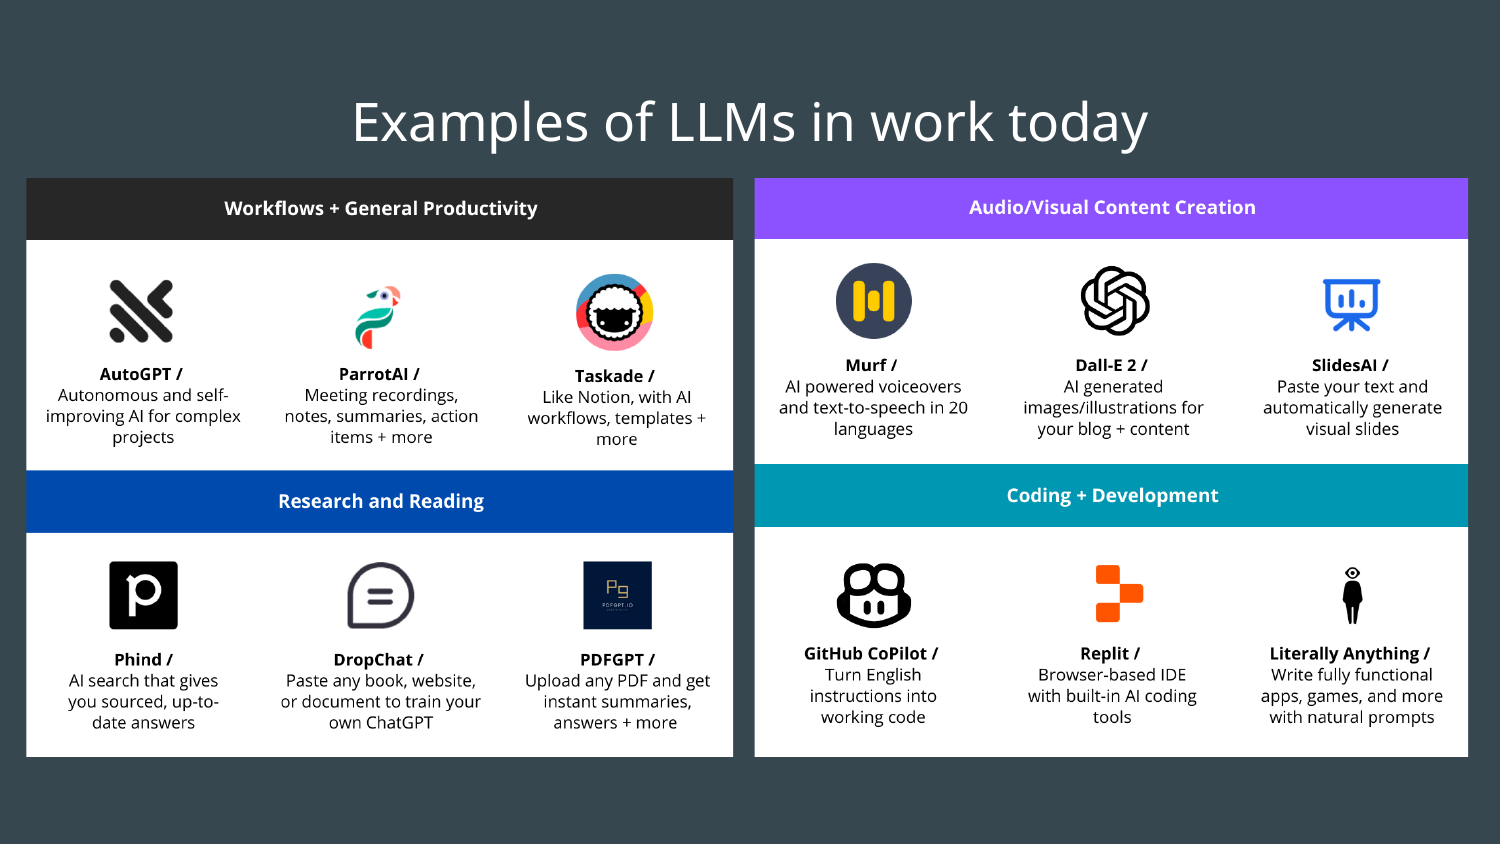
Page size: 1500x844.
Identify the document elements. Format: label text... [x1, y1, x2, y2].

title Examples of LLMs in work today [51, 72, 1449, 167]
picture [754, 178, 1469, 757]
picture [26, 178, 734, 757]
